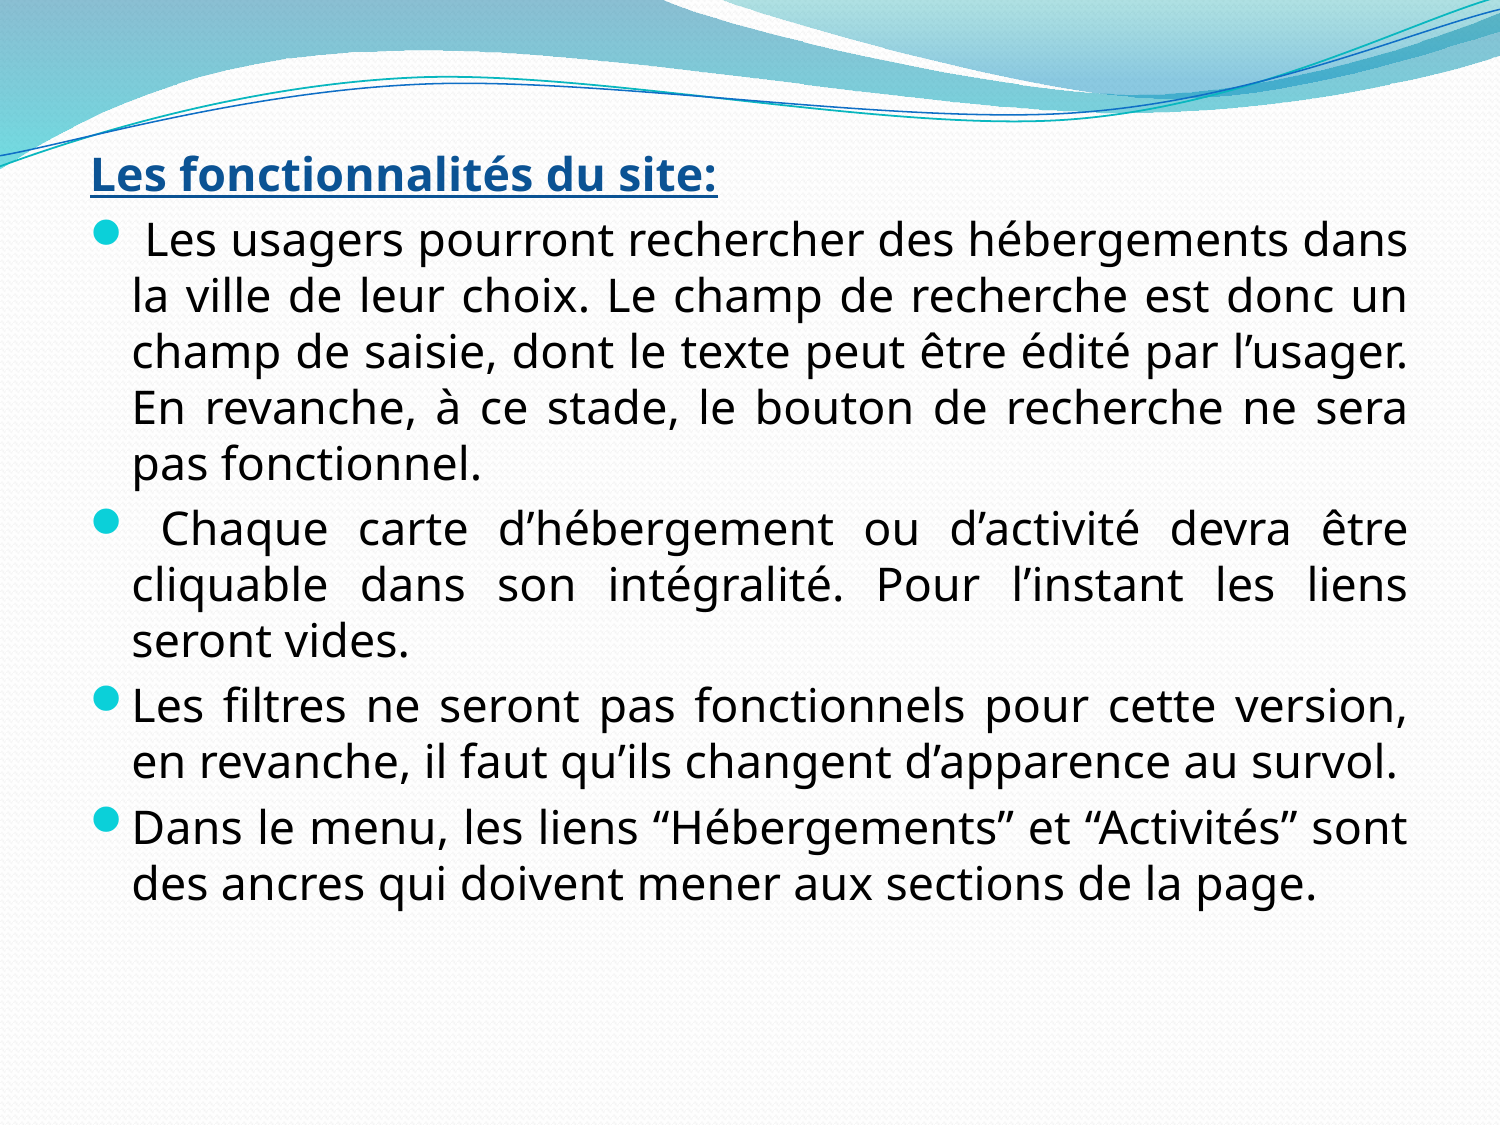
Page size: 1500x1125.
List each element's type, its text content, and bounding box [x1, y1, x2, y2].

list Les fonctionnalités du site: Les usagers pourront rechercher des hébergements dans la ville de leur choix. Le champ de recherche est donc un champ de saisie, dont le texte peut être édité par l’usager. En revanche, à ce stade, le bouton de recherche ne sera pas fonctionnel. Chaque carte d’hébergement ou d’activité devra être cliquable dans son intégralité. Pour l’instant les liens seront vides. Les filtres ne seront pas fonctionnels pour cette version, en revanche, il faut qu’ils changent d’apparence au survol. Dans le menu, les liens “Hébergements” et “Activités” sont des ancres qui doivent mener aux sections de la page. [75, 137, 1425, 1038]
